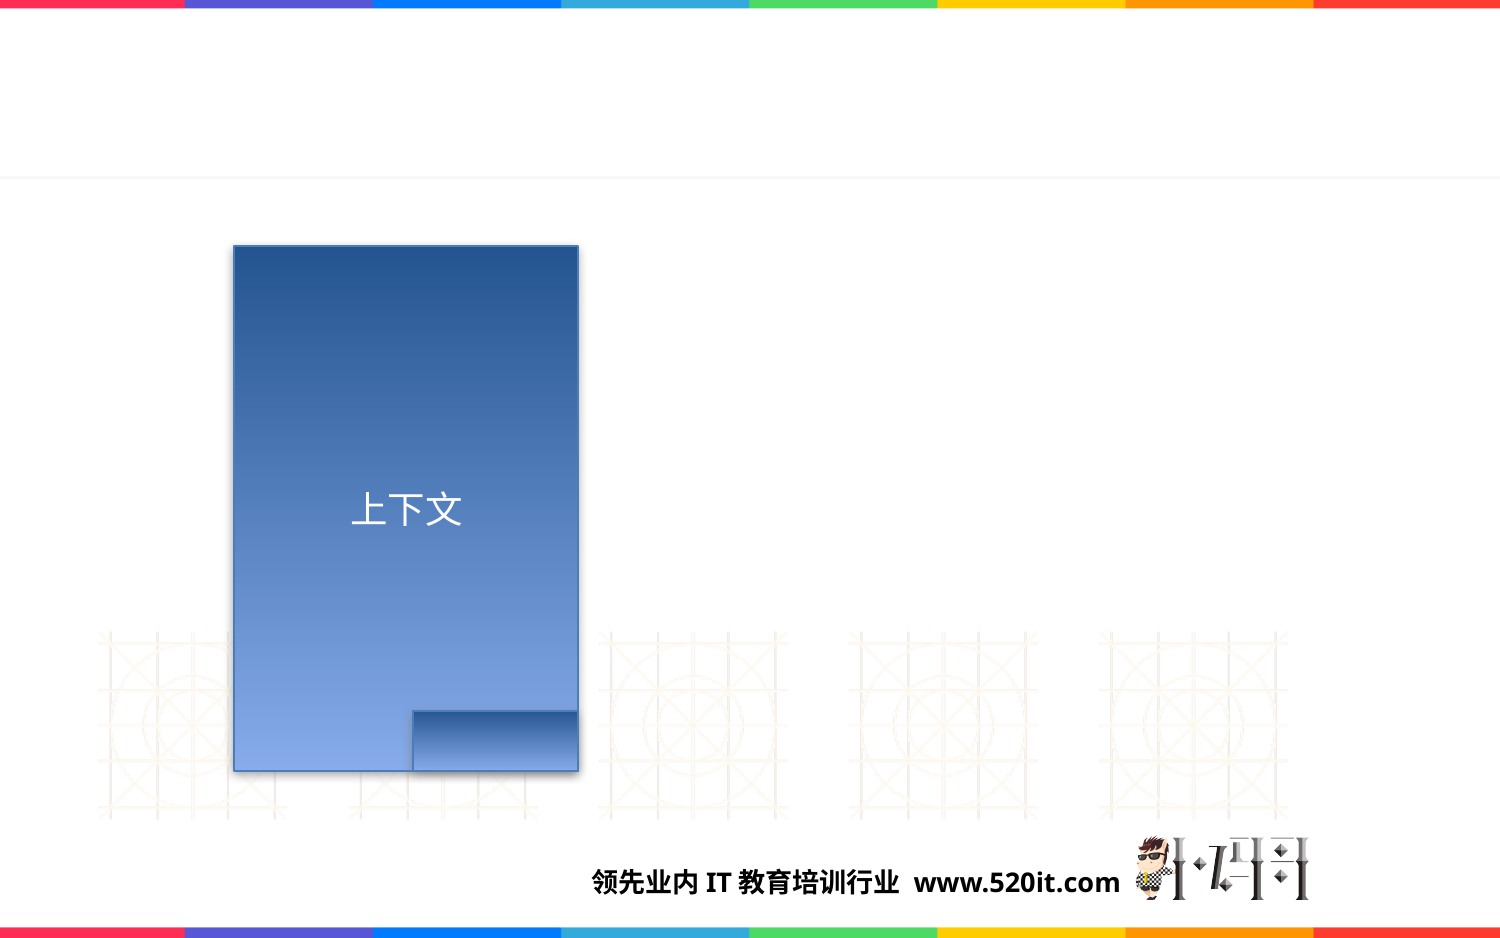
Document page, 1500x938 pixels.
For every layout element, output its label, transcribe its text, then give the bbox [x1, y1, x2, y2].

picture [0, 180, 1500, 938]
picture [0, 0, 1500, 176]
text_box 上下文 [233, 245, 579, 772]
text_box [412, 710, 579, 772]
